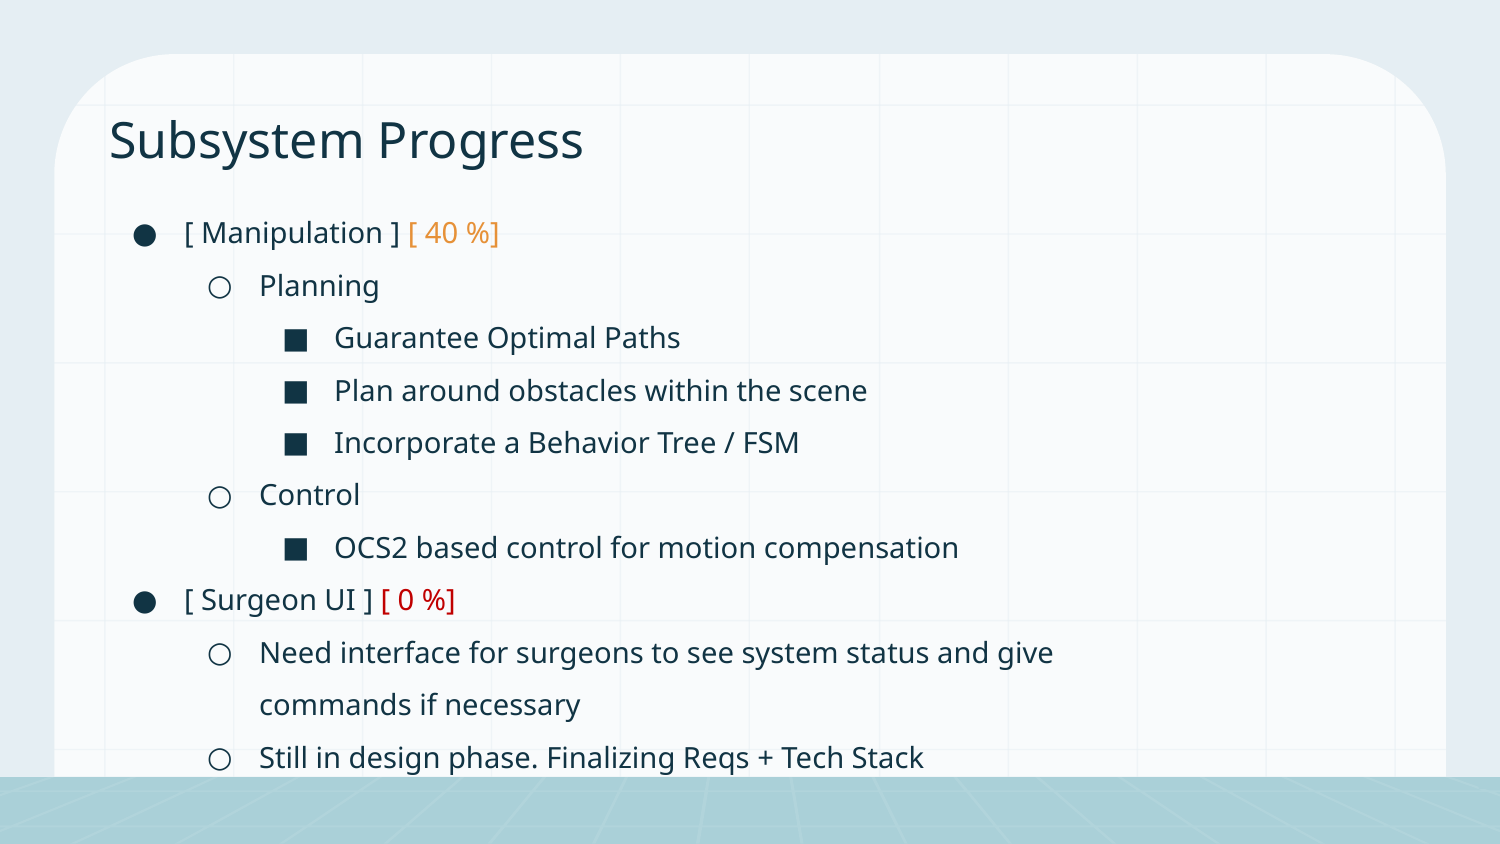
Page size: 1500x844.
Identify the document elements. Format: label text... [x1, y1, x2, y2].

title [ Manipulation ] [ 40 %] Planning Guarantee Optimal Paths Plan around obstacles within the scene Incorporate a Behavior Tree / FSM Control OCS2 based control for motion compensation [ Surgeon UI ] [ 0 %] Need interface for surgeons to see system status and give commands if necessary Still in design phase. Finalizing Reqs + Tech Stack [94, 182, 1205, 776]
title Subsystem Progress [94, 64, 1345, 212]
